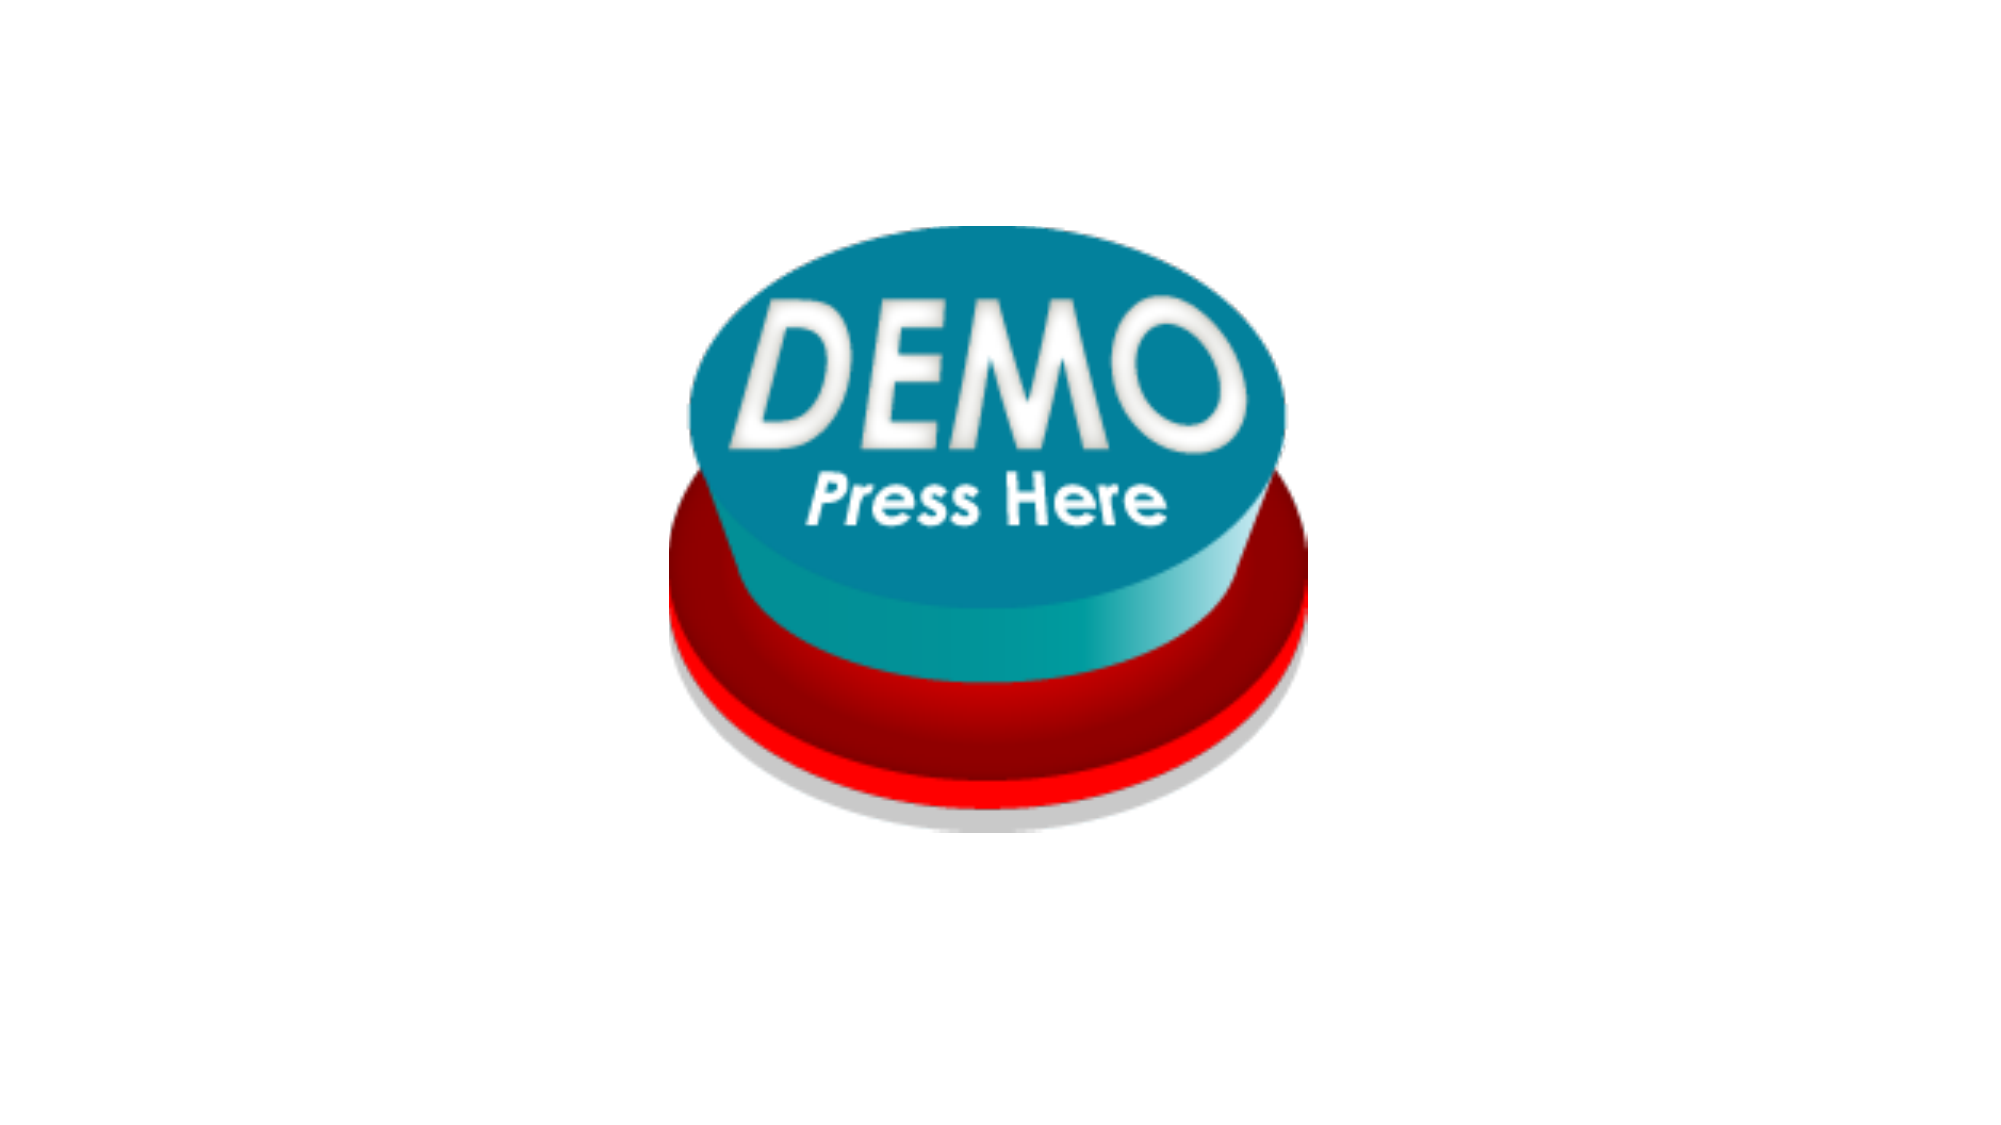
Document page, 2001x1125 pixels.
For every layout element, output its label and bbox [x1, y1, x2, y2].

picture [669, 226, 1308, 833]
